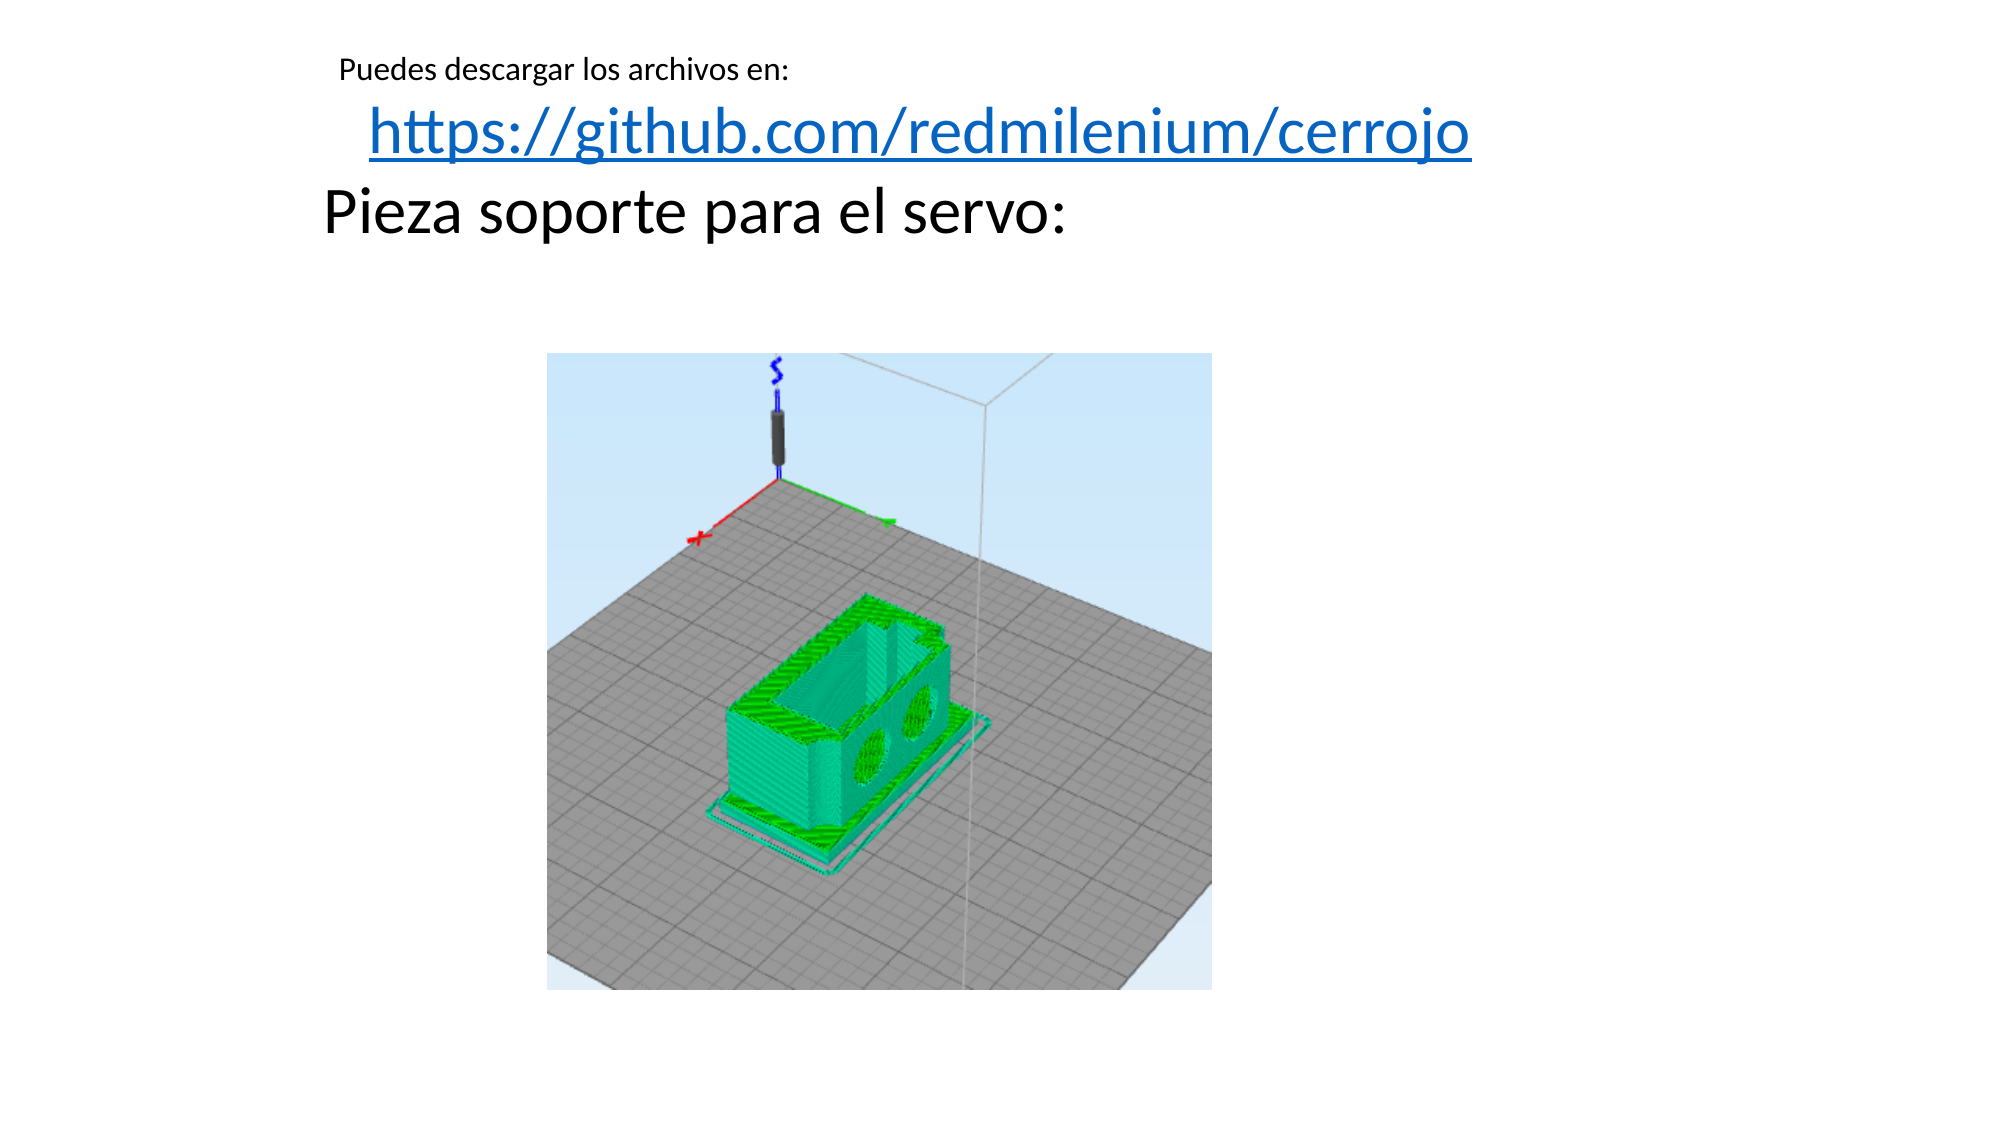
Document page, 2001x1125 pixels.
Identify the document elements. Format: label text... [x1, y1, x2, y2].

text_box Puedes descargar los archivos en: https://github.com/redmilenium/cerrojo Pieza soporte para el servo: [309, 0, 1741, 300]
picture [547, 353, 1212, 990]
